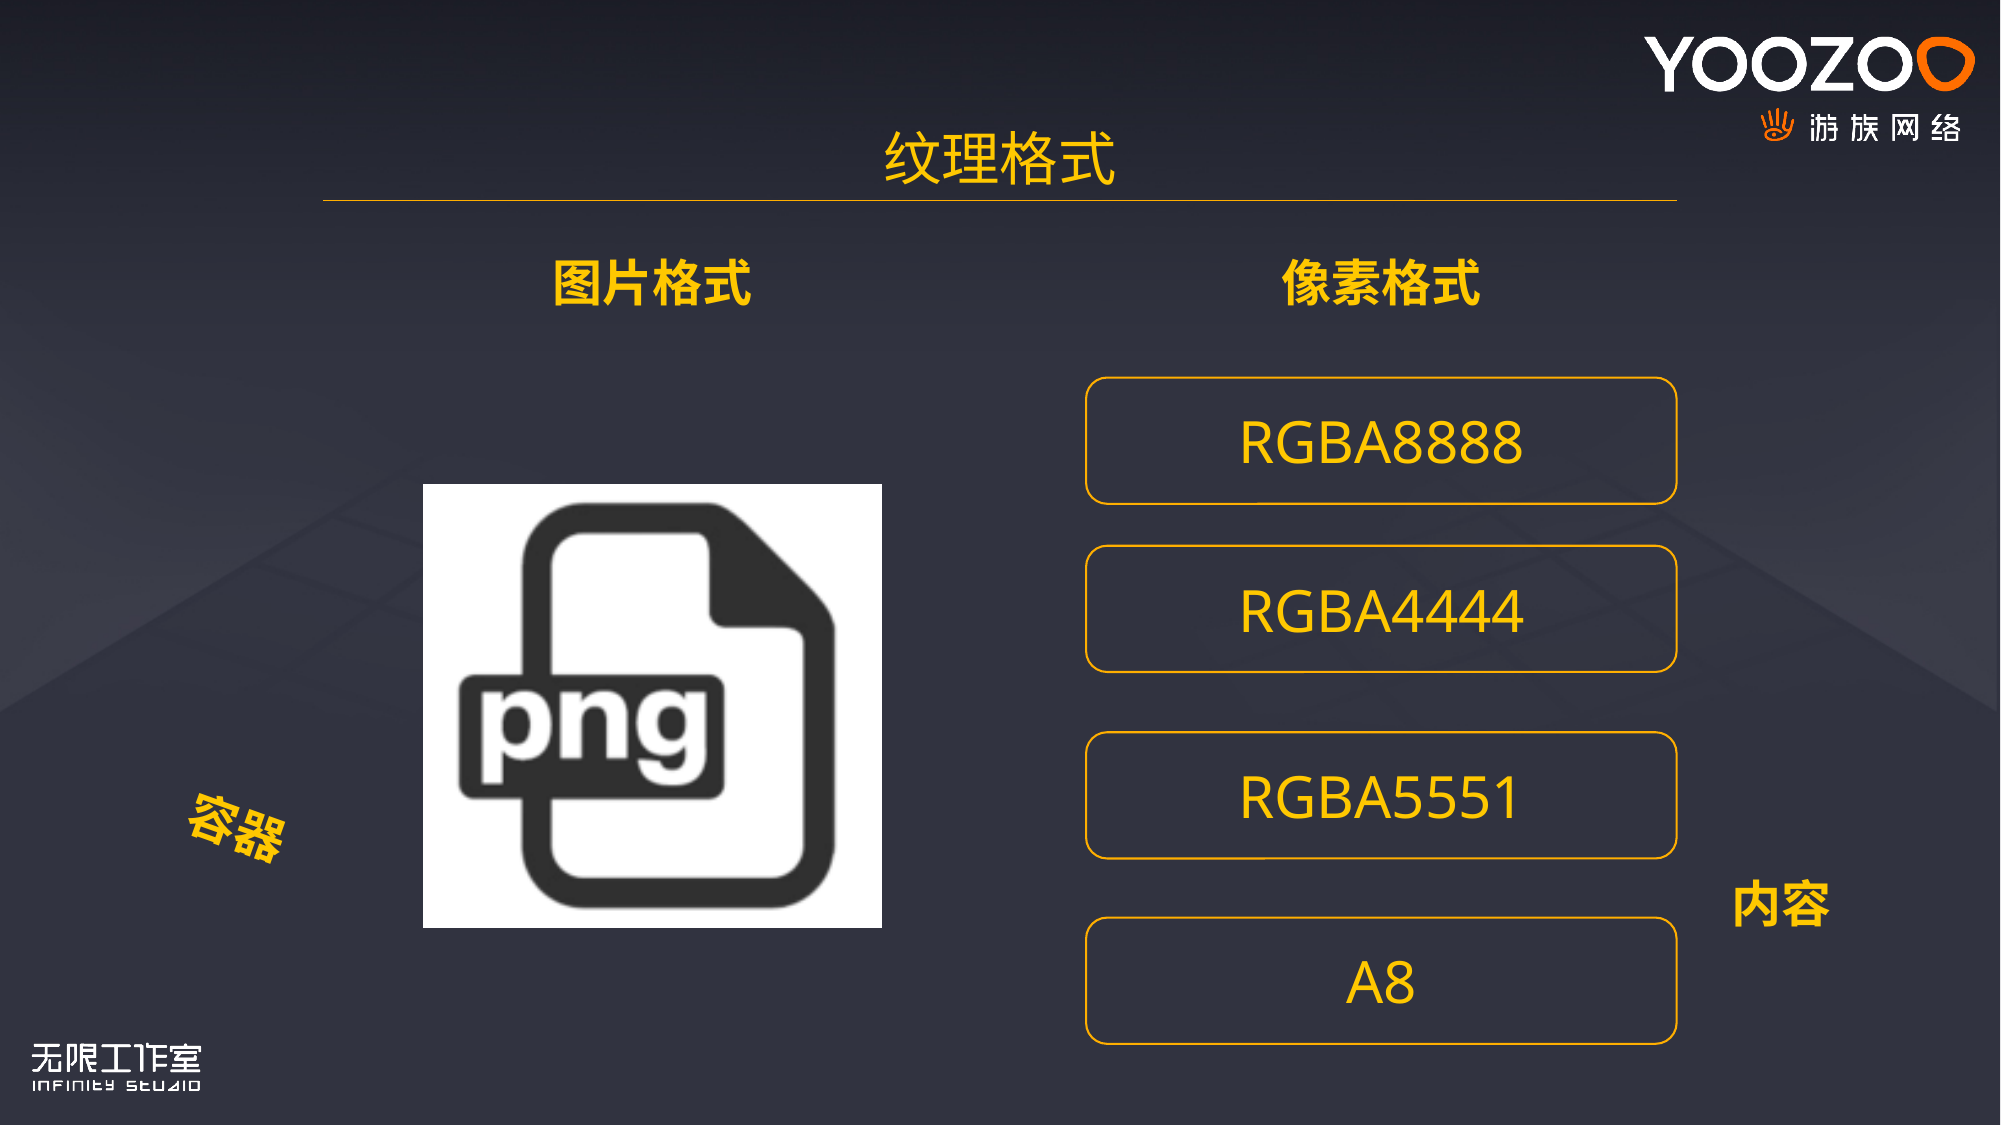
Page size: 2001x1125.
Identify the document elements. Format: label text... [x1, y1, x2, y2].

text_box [1085, 545, 1677, 673]
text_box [1085, 377, 1677, 505]
text_box 内容 [1644, 864, 1920, 940]
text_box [1085, 731, 1677, 859]
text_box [1085, 917, 1677, 1045]
text_box 纹理格式 [363, 114, 1637, 200]
text_box 图片格式 [514, 244, 790, 319]
text_box 容器 [95, 744, 380, 909]
text_box 像素格式 [1243, 244, 1519, 319]
picture [0, 0, 2001, 1125]
